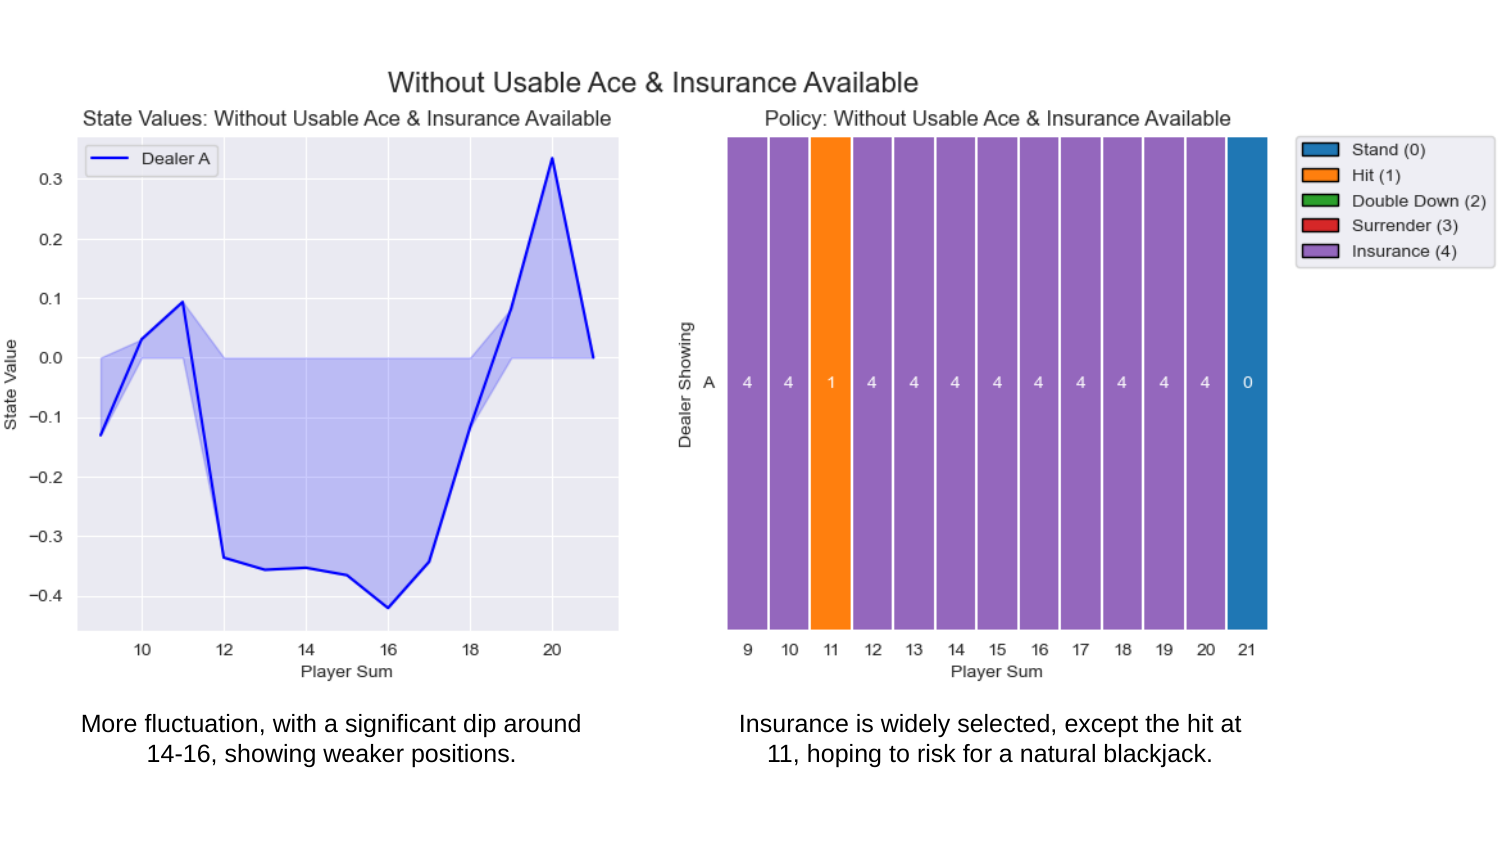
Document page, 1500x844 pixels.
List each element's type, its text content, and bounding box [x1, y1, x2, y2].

text_box More fluctuation, with a significant dip around 14-16, showing weaker positions. [47, 702, 617, 783]
text_box Insurance is widely selected, except the hit at 11, hoping to risk for a natural blackjack. [706, 702, 1275, 783]
picture [0, 59, 1500, 694]
